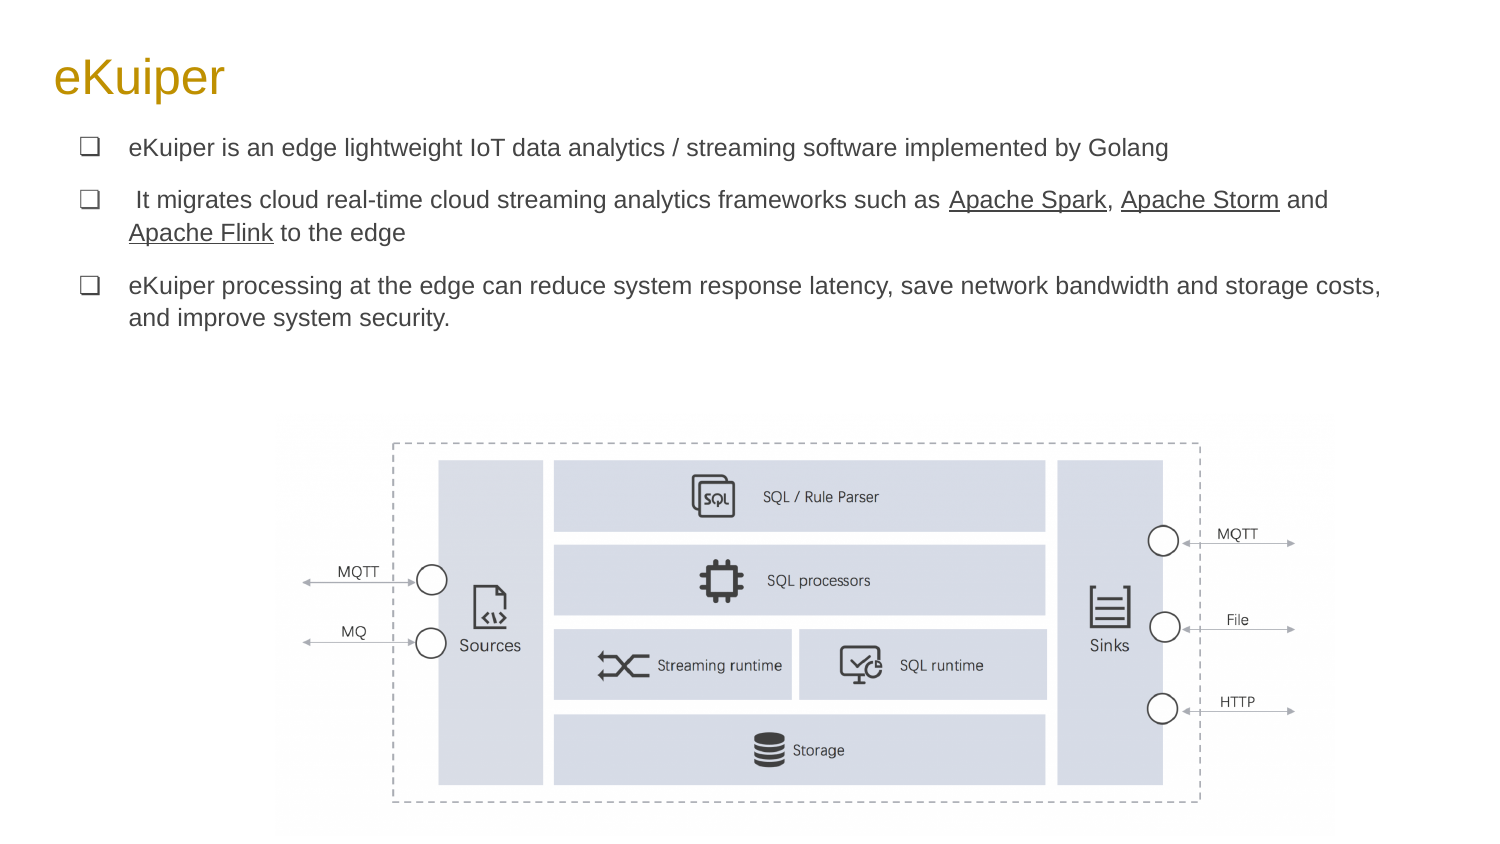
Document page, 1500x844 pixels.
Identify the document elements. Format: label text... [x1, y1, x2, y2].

list eKuiper is an edge lightweight IoT data analytics / streaming software implemented by Golang It migrates cloud real-time cloud streaming analytics frameworks such as Apache Spark, Apache Storm and Apache Flink to the edge eKuiper processing at the edge can reduce system response latency, save network bandwidth and storage costs, and improve system security. [38, 114, 1437, 388]
picture [275, 412, 1336, 836]
title eKuiper [38, 34, 1437, 114]
